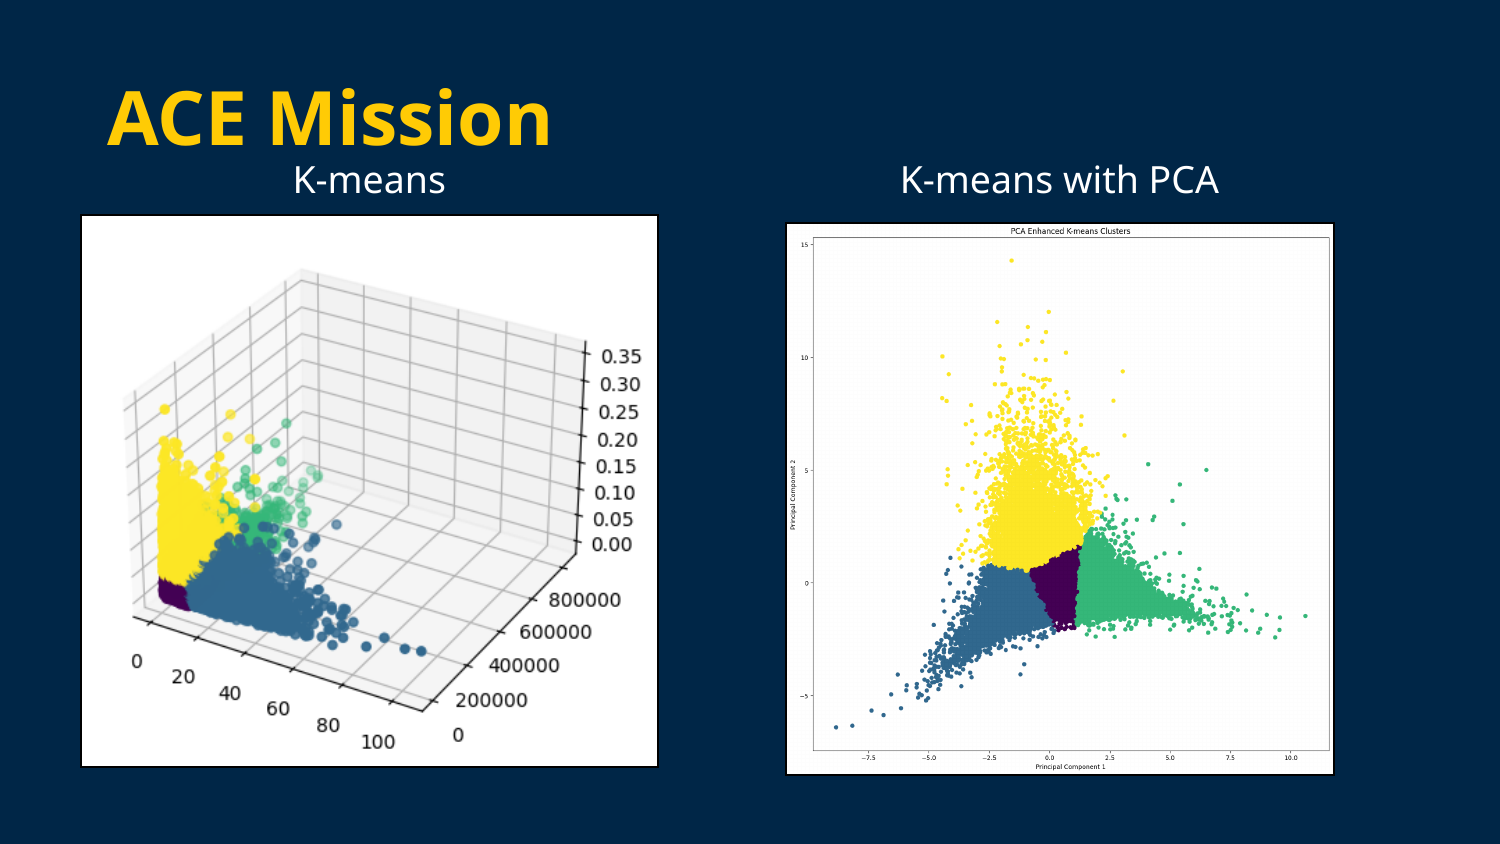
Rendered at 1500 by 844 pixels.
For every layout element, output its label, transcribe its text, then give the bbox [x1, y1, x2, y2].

picture [786, 223, 1333, 775]
text_box K-means [156, 140, 583, 214]
title ACE Mission [96, 50, 1391, 192]
text_box K-means with PCA [846, 140, 1273, 222]
picture [81, 216, 658, 767]
